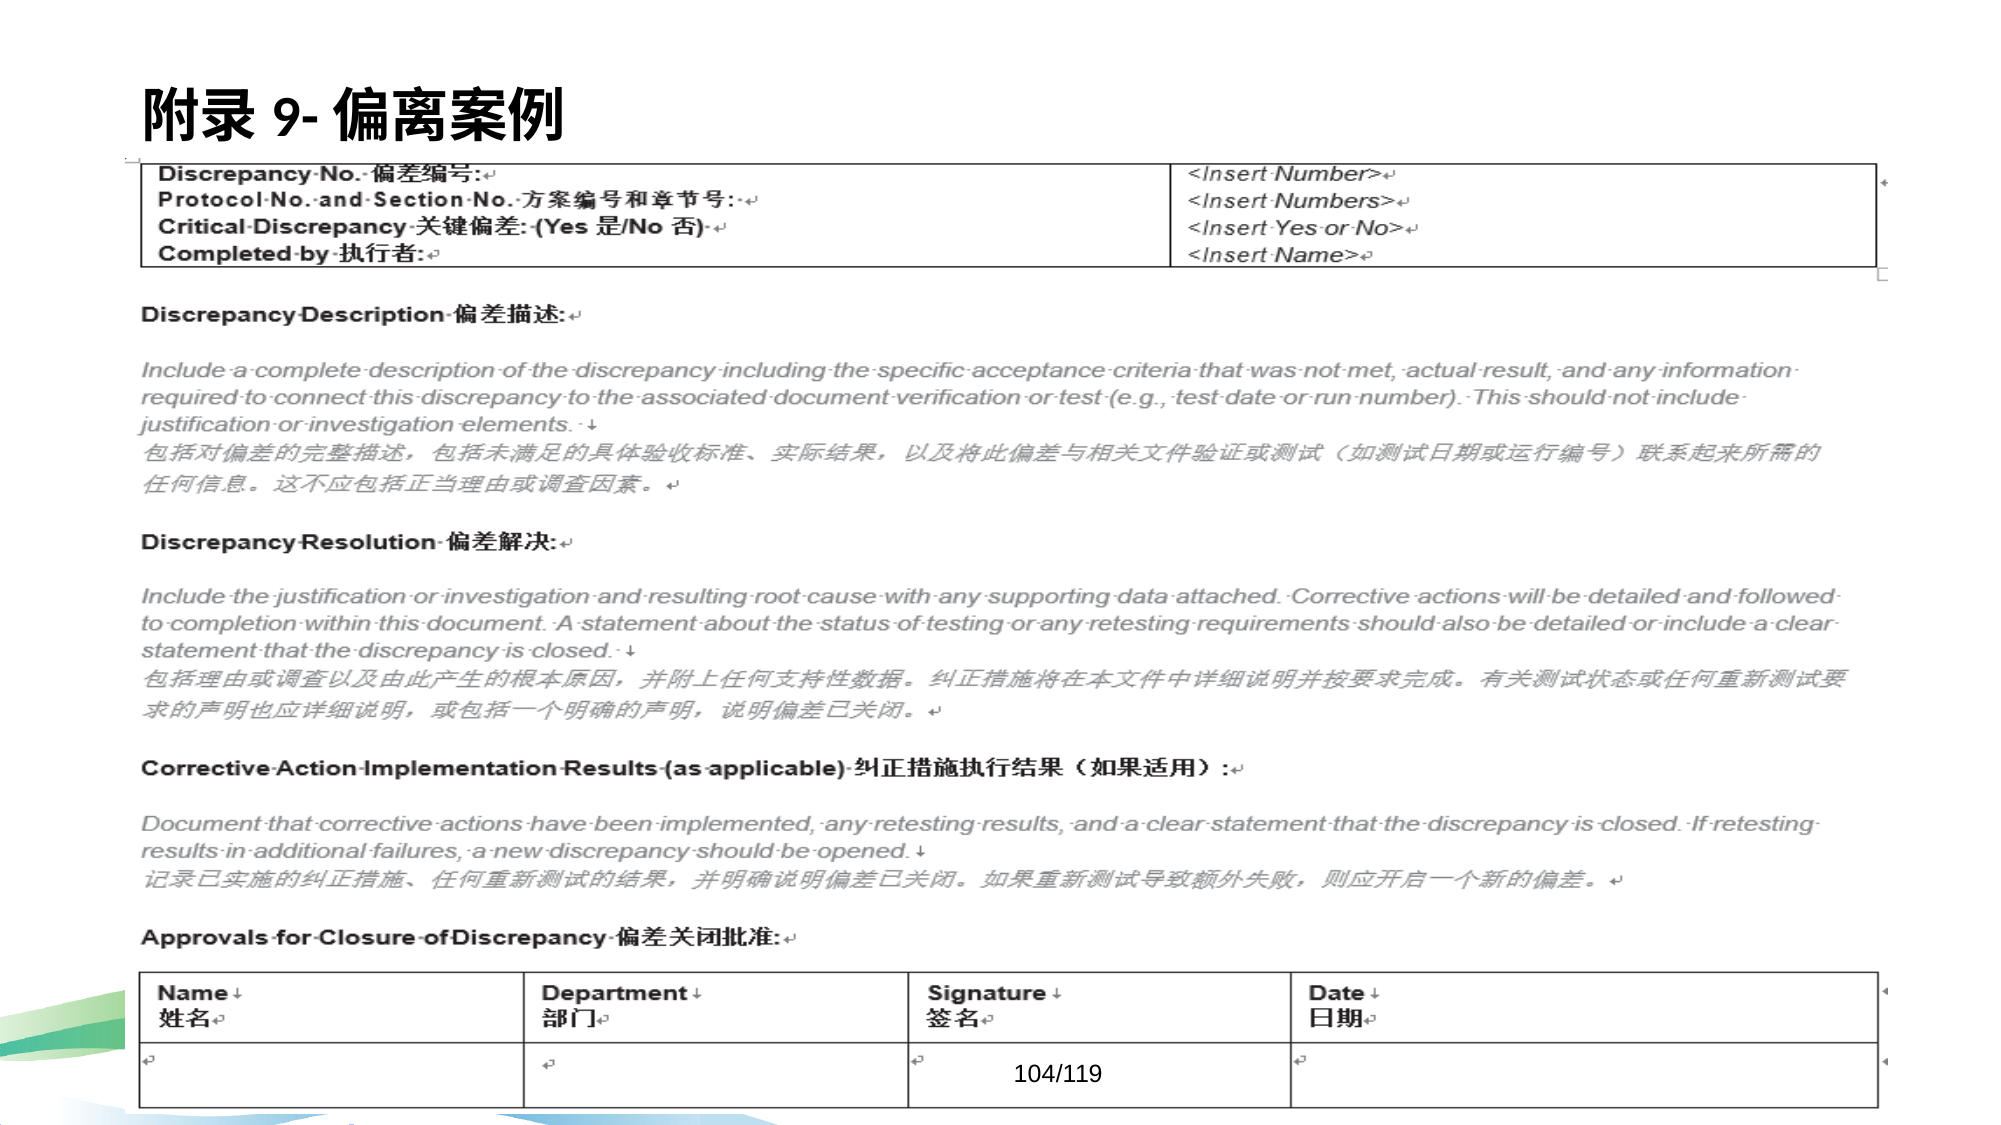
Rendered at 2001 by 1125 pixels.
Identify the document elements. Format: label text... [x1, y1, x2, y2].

title 附录9-偏离案例 [125, 64, 1874, 157]
picture [0, 157, 1896, 1125]
